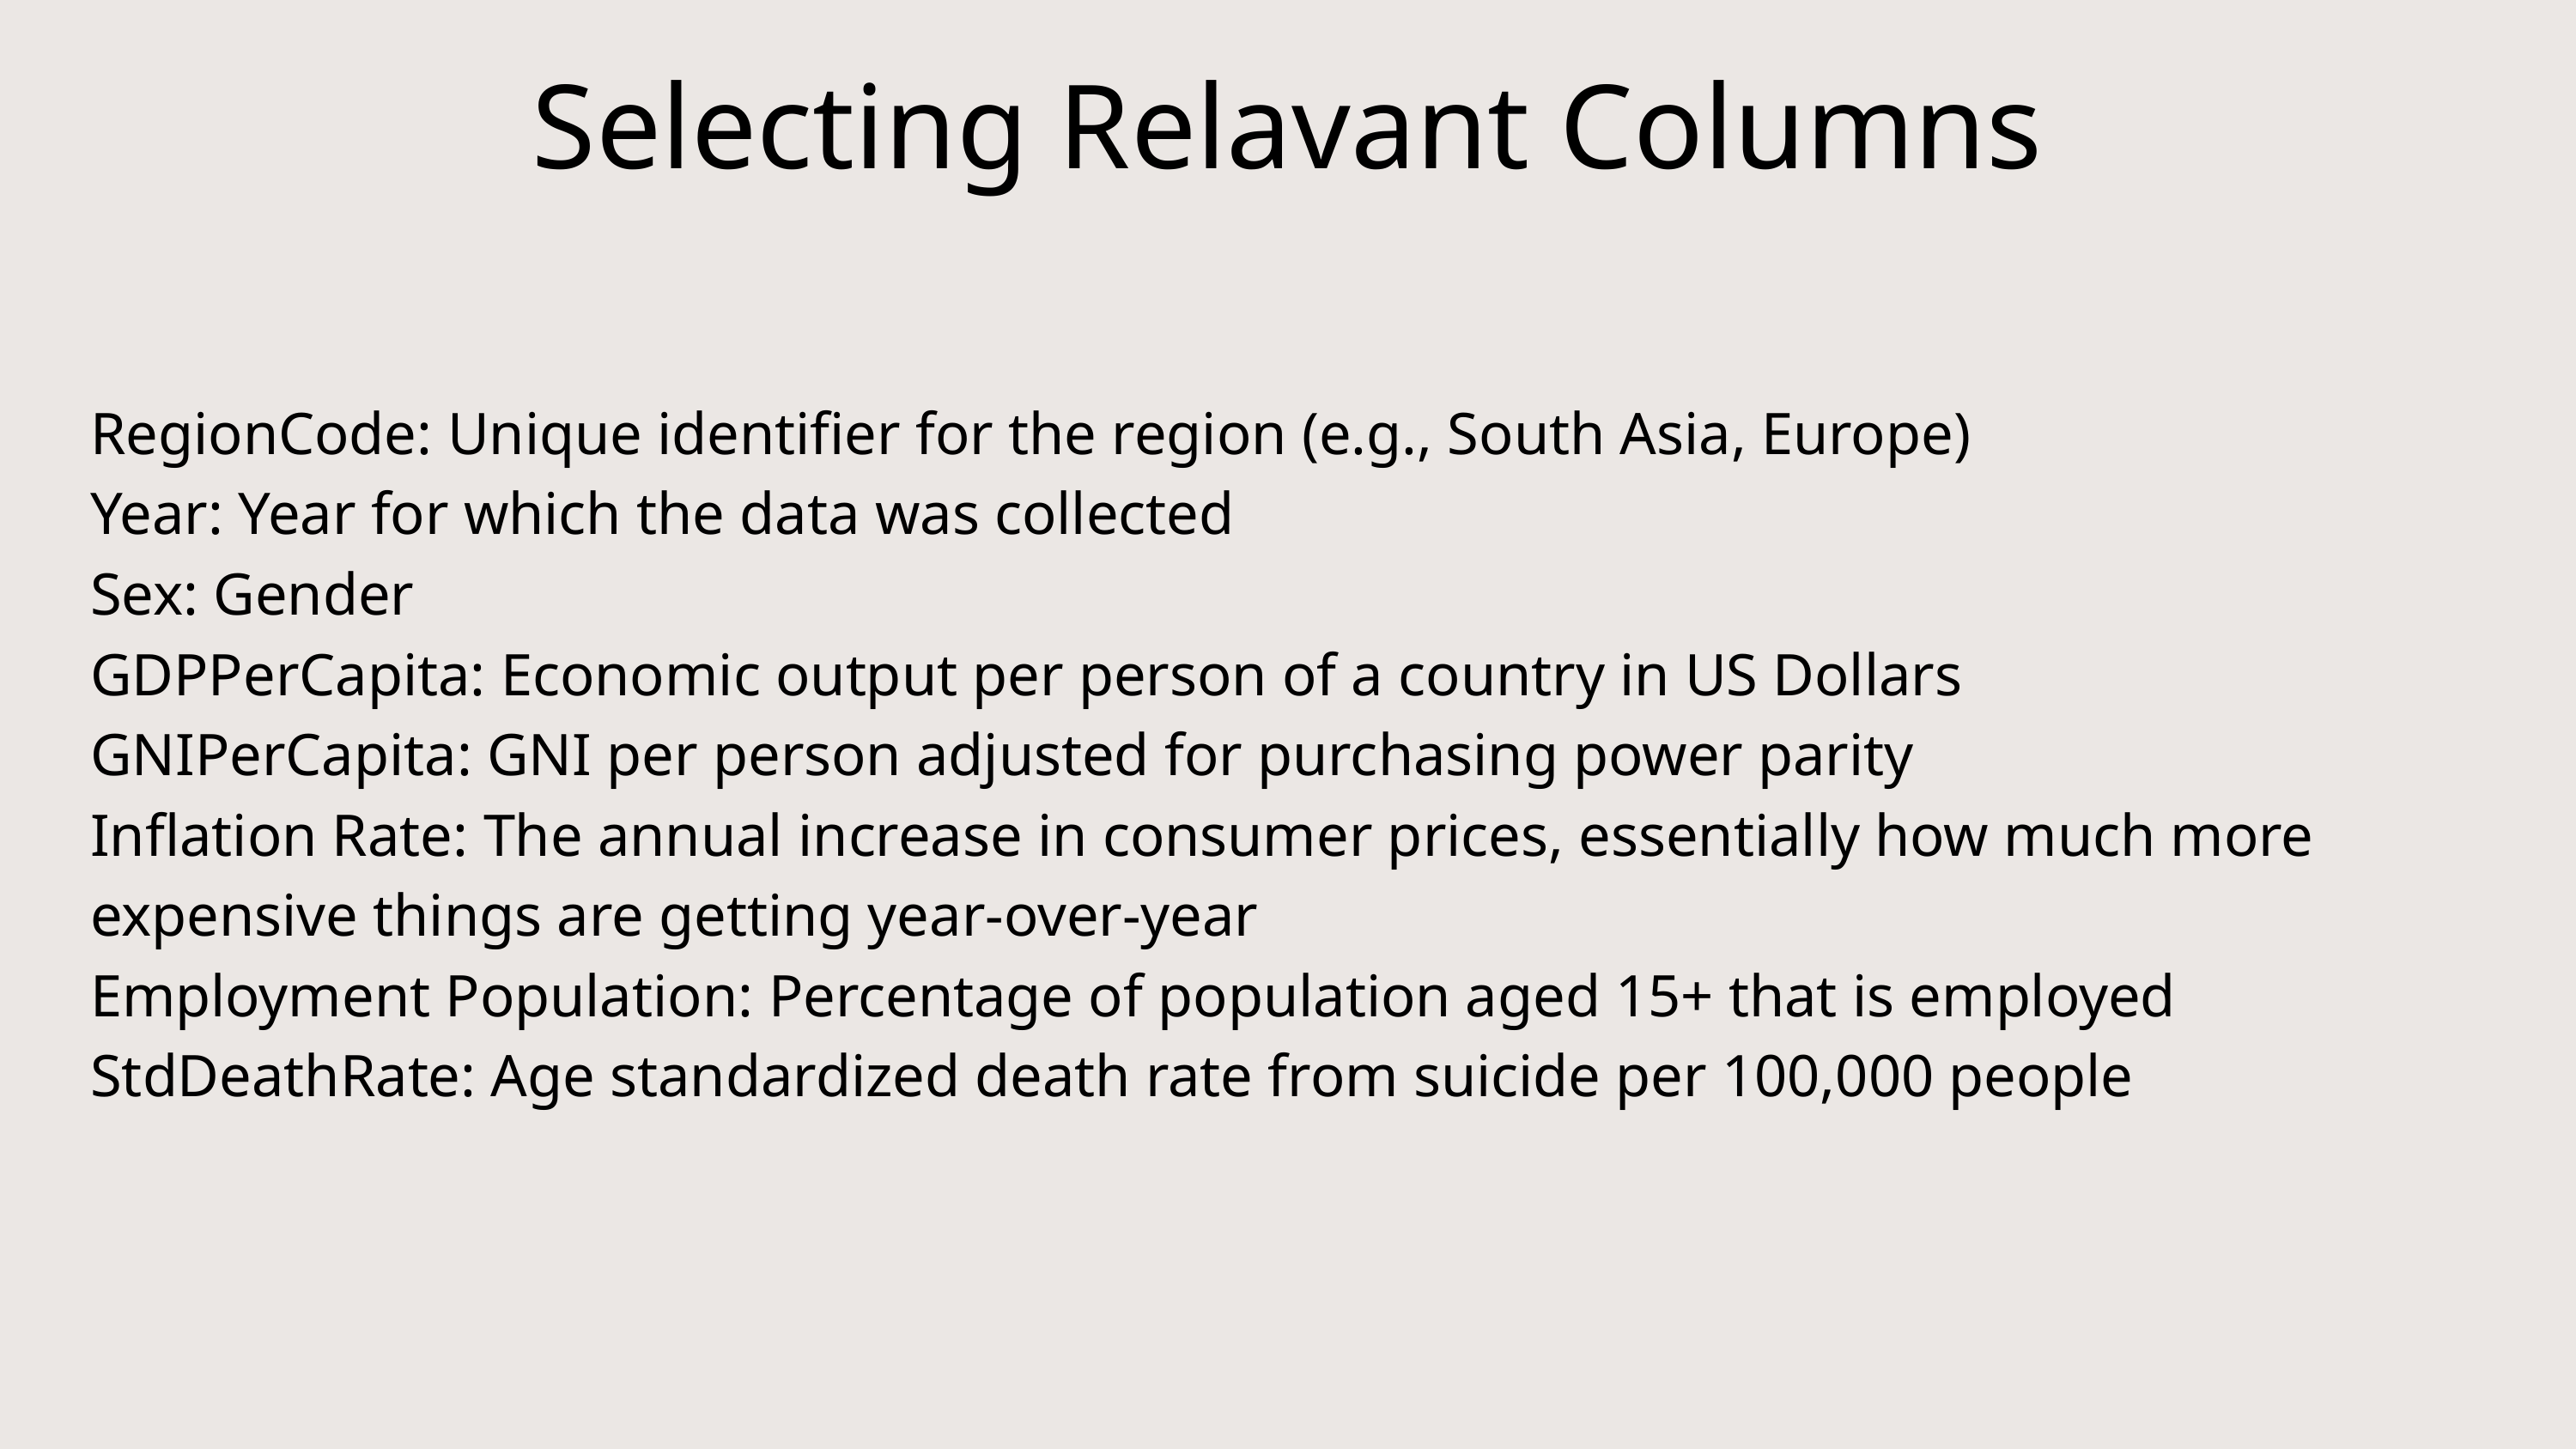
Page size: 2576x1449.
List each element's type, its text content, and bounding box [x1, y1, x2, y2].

text_box RegionCode: Unique identifier for the region (e.g., South Asia, Europe) Year: Year for which the data was collected Sex: Gender GDPPerCapita: Economic output per person of a country in US Dollars GNIPerCapita: GNI per person adjusted for purchasing power parity Inflation Rate: The annual increase in consumer prices, essentially how much more expensive things are getting year-over-year Employment Population: Percentage of population aged 15+ that is employed StdDeathRate: Age standardized death rate from suicide per 100,000 people [90, 385, 2486, 1350]
text_box Selecting Relavant Columns [493, 28, 2083, 192]
